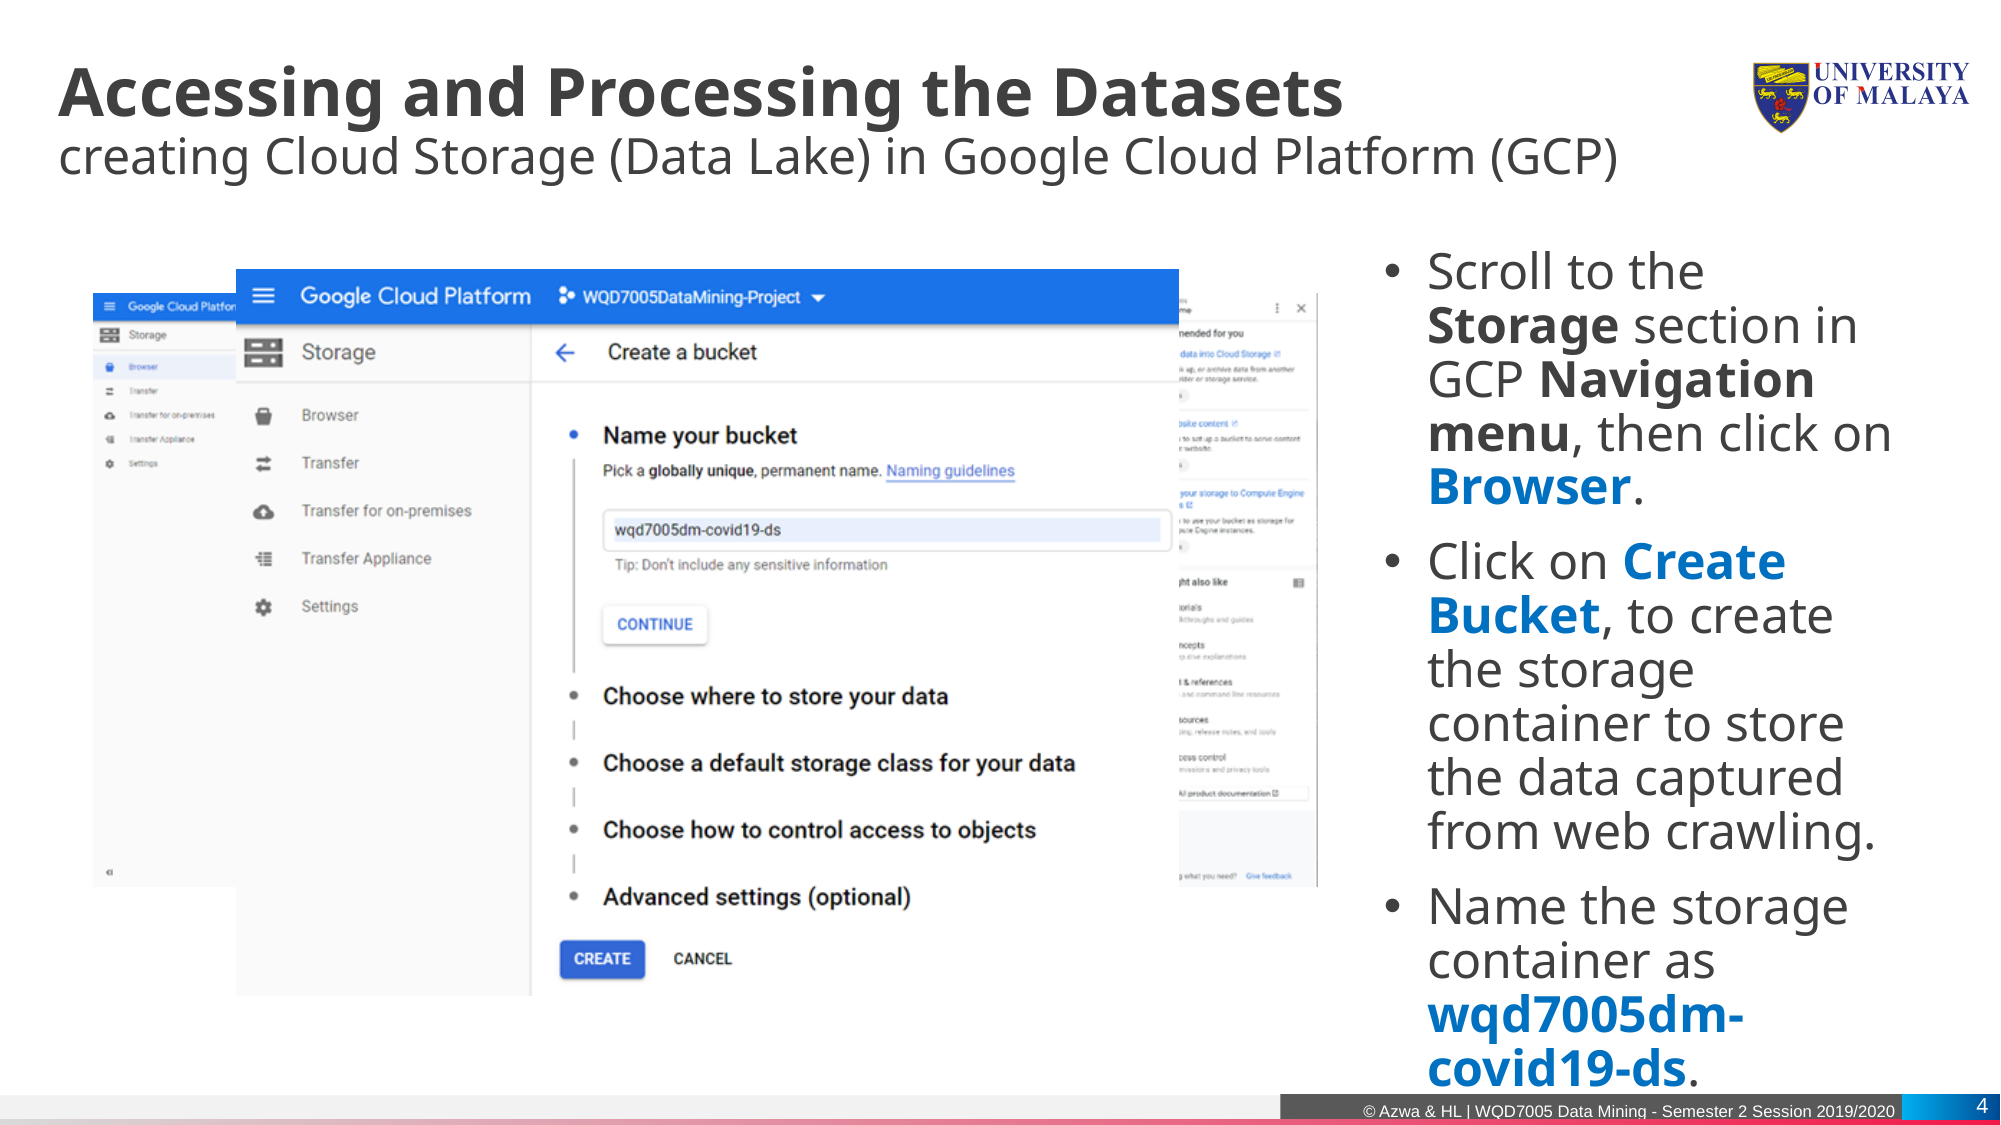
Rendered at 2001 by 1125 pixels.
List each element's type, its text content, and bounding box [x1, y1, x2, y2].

list Scroll to the Storage section in GCP Navigation menu, then click on Browser. Click on Create Bucket, to create the storage container to store the data captured from web crawling. Name the storage container as wqd7005dm-covid19-ds. [1383, 245, 1902, 996]
picture [93, 269, 1318, 996]
picture [1749, 57, 1972, 134]
slide_number 4 [1901, 1094, 2000, 1120]
title Accessing and Processing the Datasets creating Cloud Storage (Data Lake) in Google Cloud Platform (GCP) [59, 59, 1942, 148]
